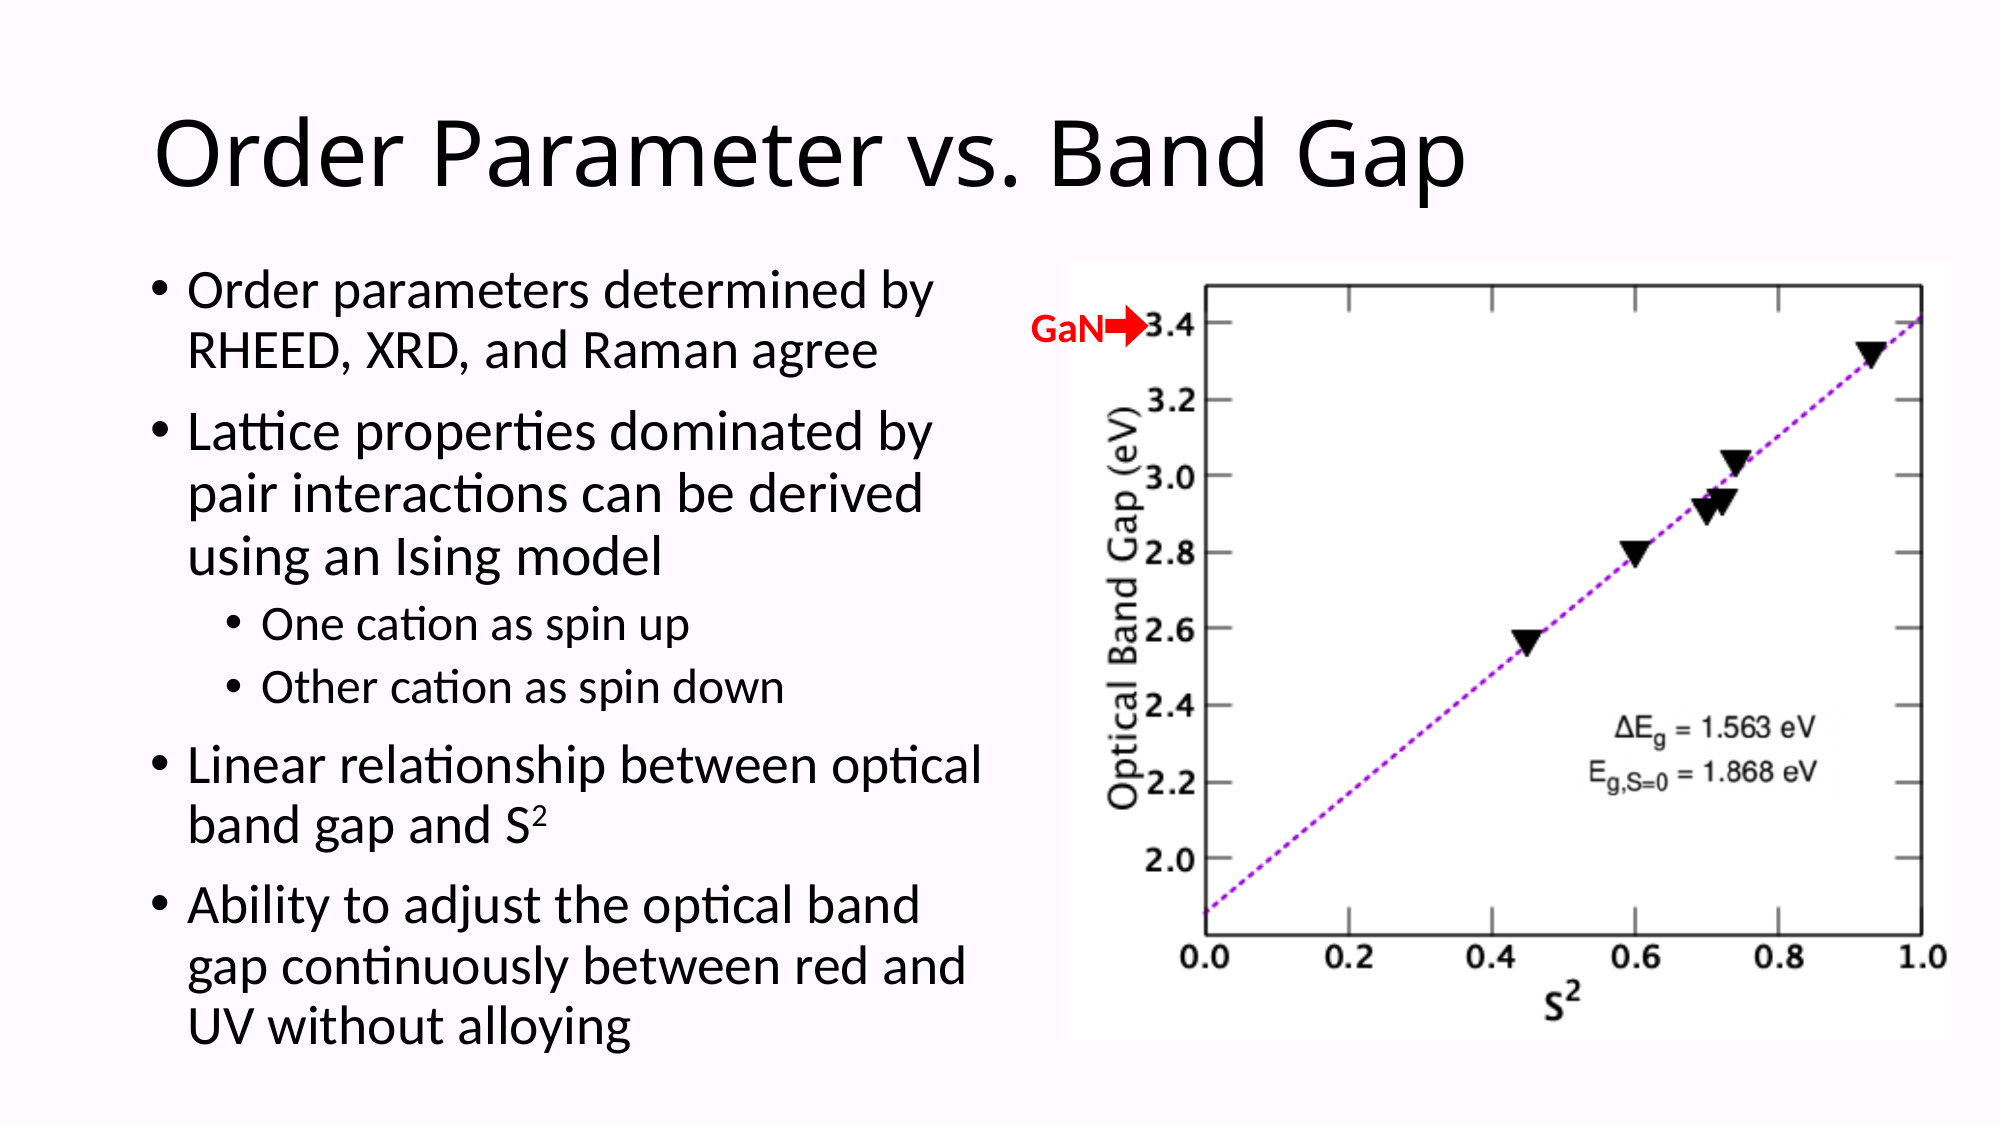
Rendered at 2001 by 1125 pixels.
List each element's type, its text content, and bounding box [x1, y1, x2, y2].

text_box Order parameters determined by RHEED, XRD, and Raman agree Lattice properties dominated by pair interactions can be derived using an Ising model One cation as spin up Other cation as spin down Linear relationship between optical band gap and S2 Ability to adjust the optical band gap continuously between red and UV without alloying [135, 252, 1016, 1065]
picture [1069, 263, 1951, 1041]
text_box GaN [1015, 293, 1064, 358]
text_box Order Parameter vs. Band Gap [137, 59, 1863, 253]
